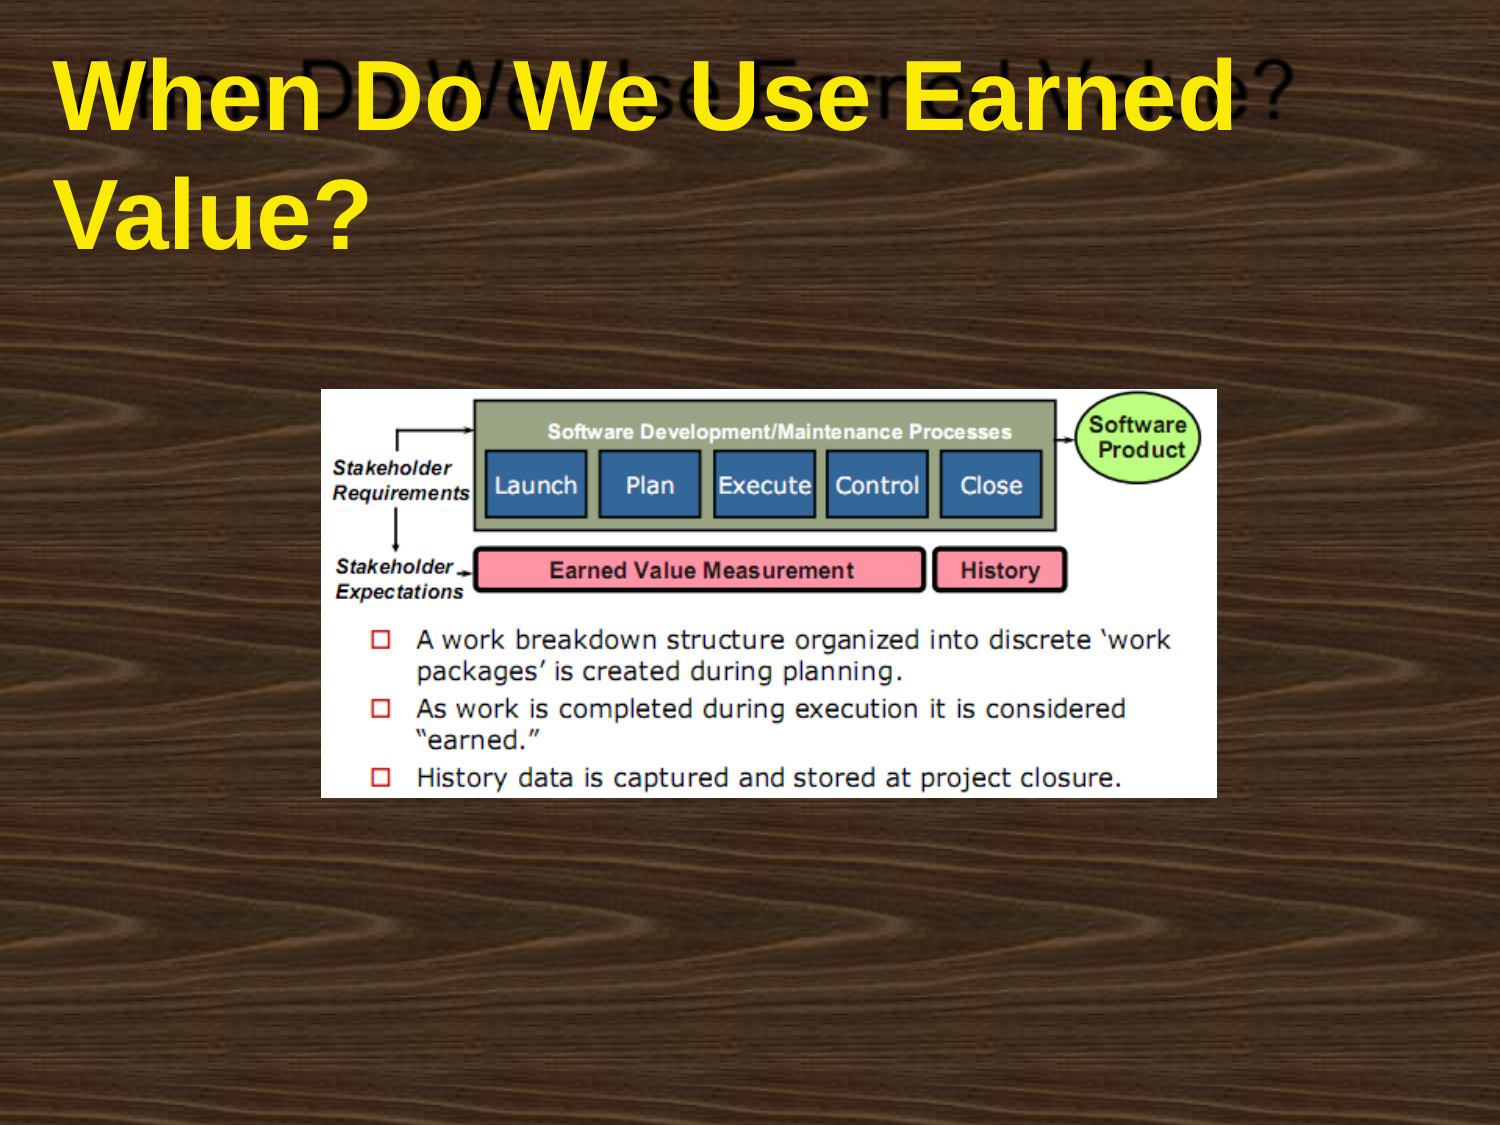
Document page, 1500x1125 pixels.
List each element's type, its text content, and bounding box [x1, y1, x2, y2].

title When Do We Use Earned Value? [50, 28, 1484, 271]
picture [0, 0, 1500, 1125]
